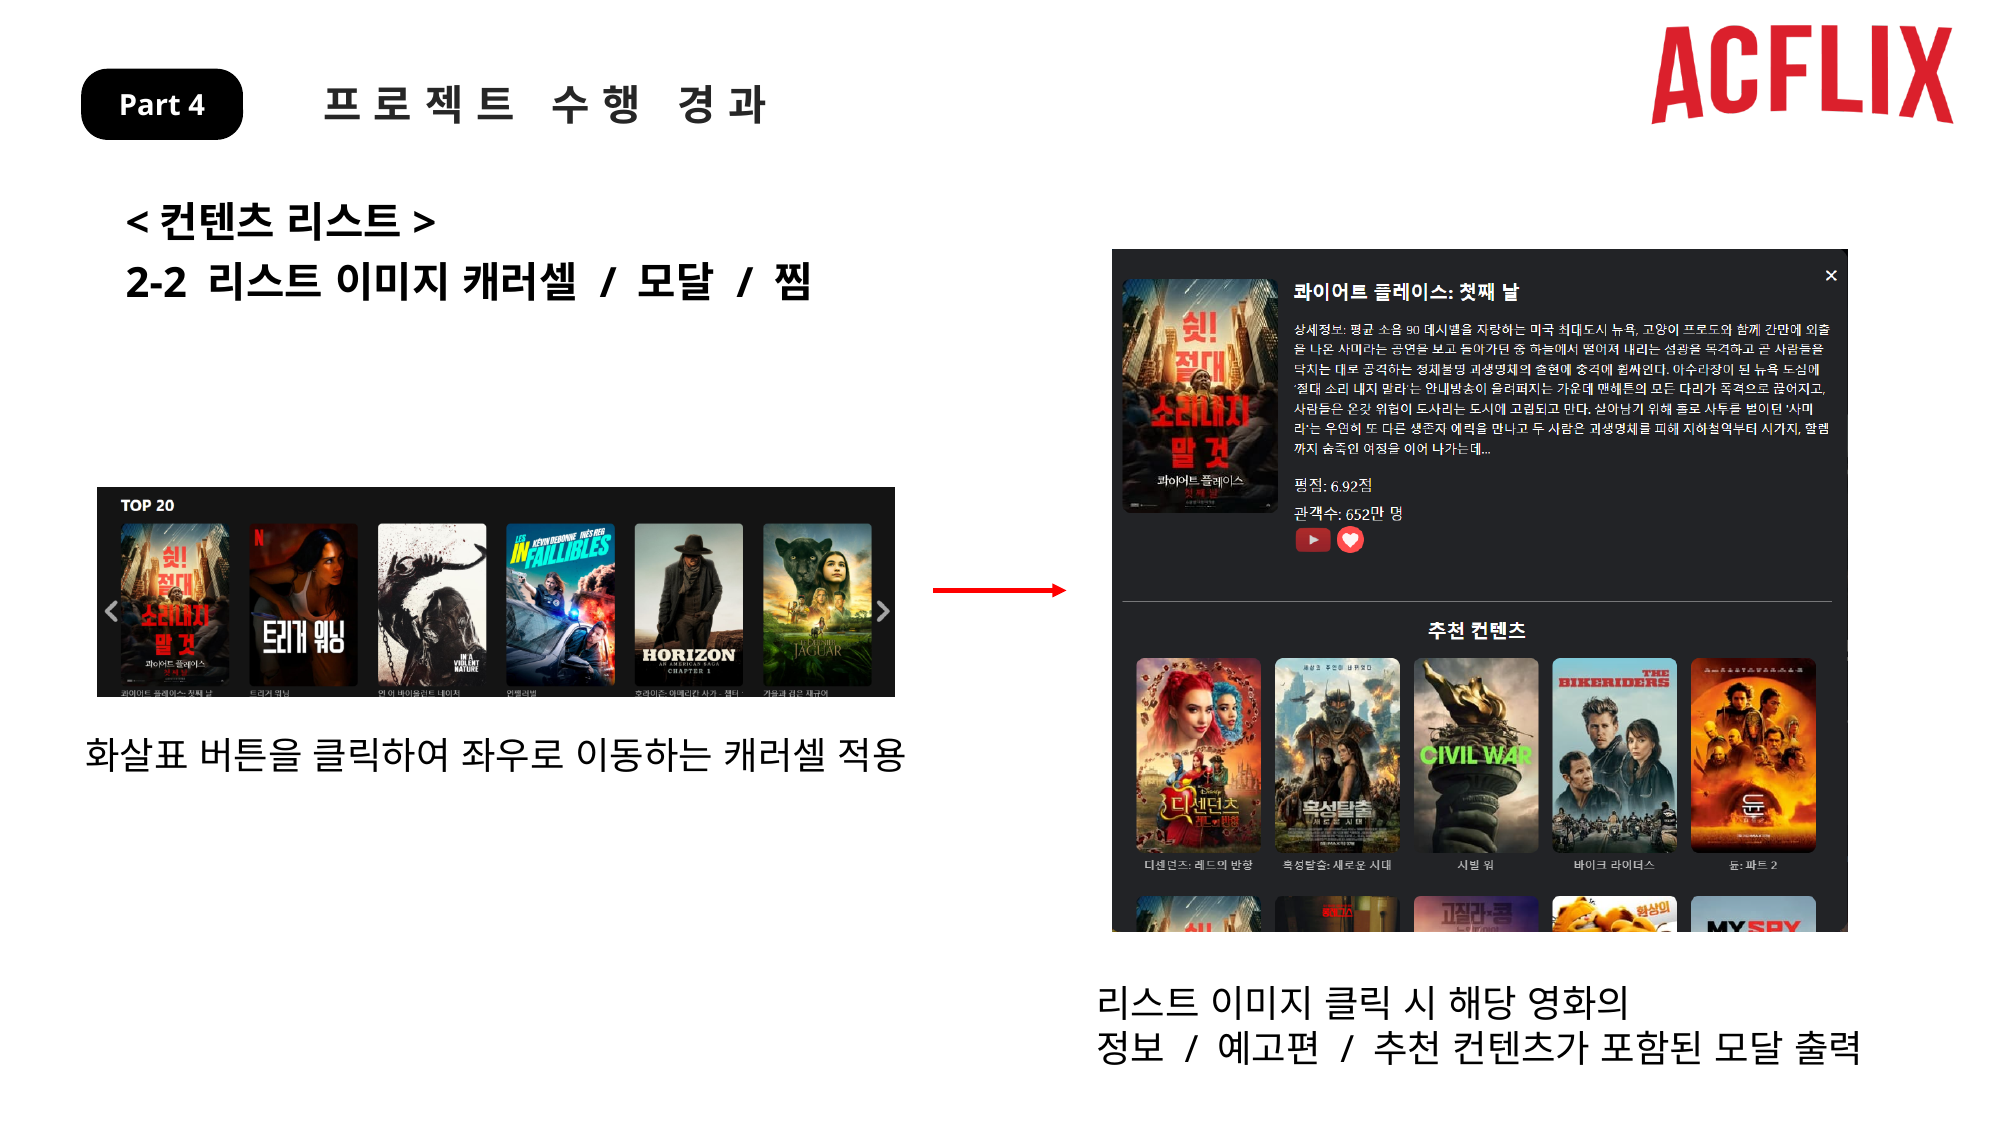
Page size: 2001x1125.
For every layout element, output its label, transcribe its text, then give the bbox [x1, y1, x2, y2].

picture [1112, 249, 1848, 932]
picture [97, 486, 895, 697]
text_box Part 4 [104, 79, 221, 129]
picture [1648, 4, 1956, 136]
text_box <컨텐츠 리스트> 2-2 리스트 이미지 캐러셀 / 모달 / 찜 [110, 178, 1315, 313]
text_box [80, 67, 245, 141]
text_box 프로젝트 수행 경과 [308, 71, 783, 137]
text_box 화살표 버튼을 클릭하여 좌우로 이동하는 캐러셀 적용 [70, 724, 923, 785]
text_box 리스트 이미지 클릭 시 해당 영화의 정보 / 예고편 / 추천 컨텐츠가 포함된 모달 출력 [1081, 972, 1879, 1078]
